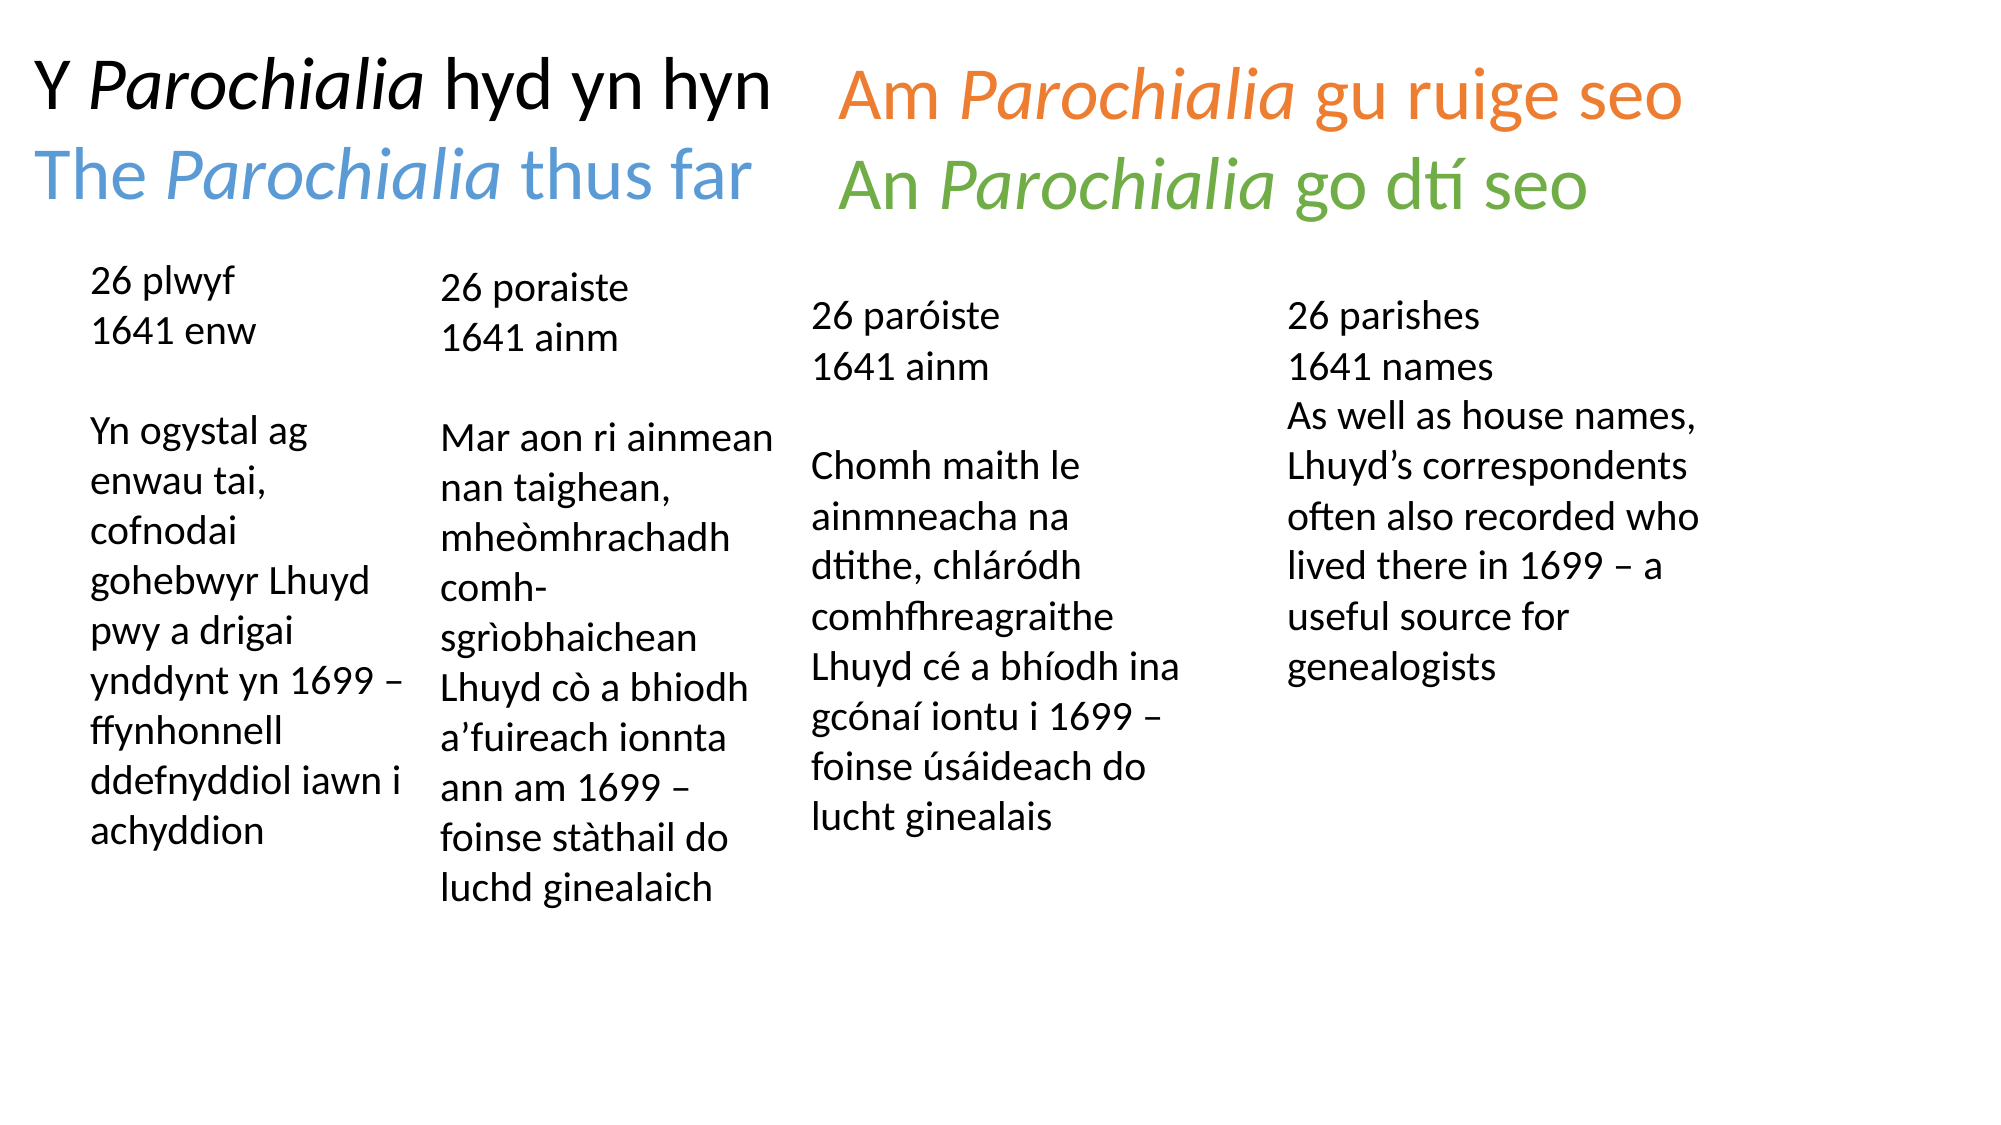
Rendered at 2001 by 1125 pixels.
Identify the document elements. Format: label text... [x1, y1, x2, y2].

text_box 26 poraiste 1641 ainm Mar aon ri ainmean nan taighean, mheòmhrachadh comh-sgrìobhaichean Lhuyd cò a bhiodh a’fuireach ionnta ann am 1699 – foinse stàthail do luchd ginealaich [425, 252, 797, 918]
text_box Am Parochialia gu ruige seo An Parochialia go dtí seo [823, 36, 1969, 232]
text_box 26 paróiste 1641 ainm Chomh maith le ainmneacha na dtithe, chláródh comhfhreagraithe Lhuyd cé a bhíodh ina gcónaí iontu i 1699 – foinse úsáideach do lucht ginealais [796, 280, 1203, 846]
text_box 26 plwyf 1641 enw Yn ogystal ag enwau tai, cofnodai gohebwyr Lhuyd pwy a drigai ynddynt yn 1699 – ffynhonnell ddefnyddiol iawn i achyddion [75, 245, 426, 861]
text_box Y Parochialia hyd yn hyn The Parochialia thus far [19, 27, 797, 222]
text_box 26 parishes 1641 names As well as house names, Lhuyd’s correspondents often also recorded who lived there in 1699 – a useful source for genealogists [1272, 280, 1716, 696]
